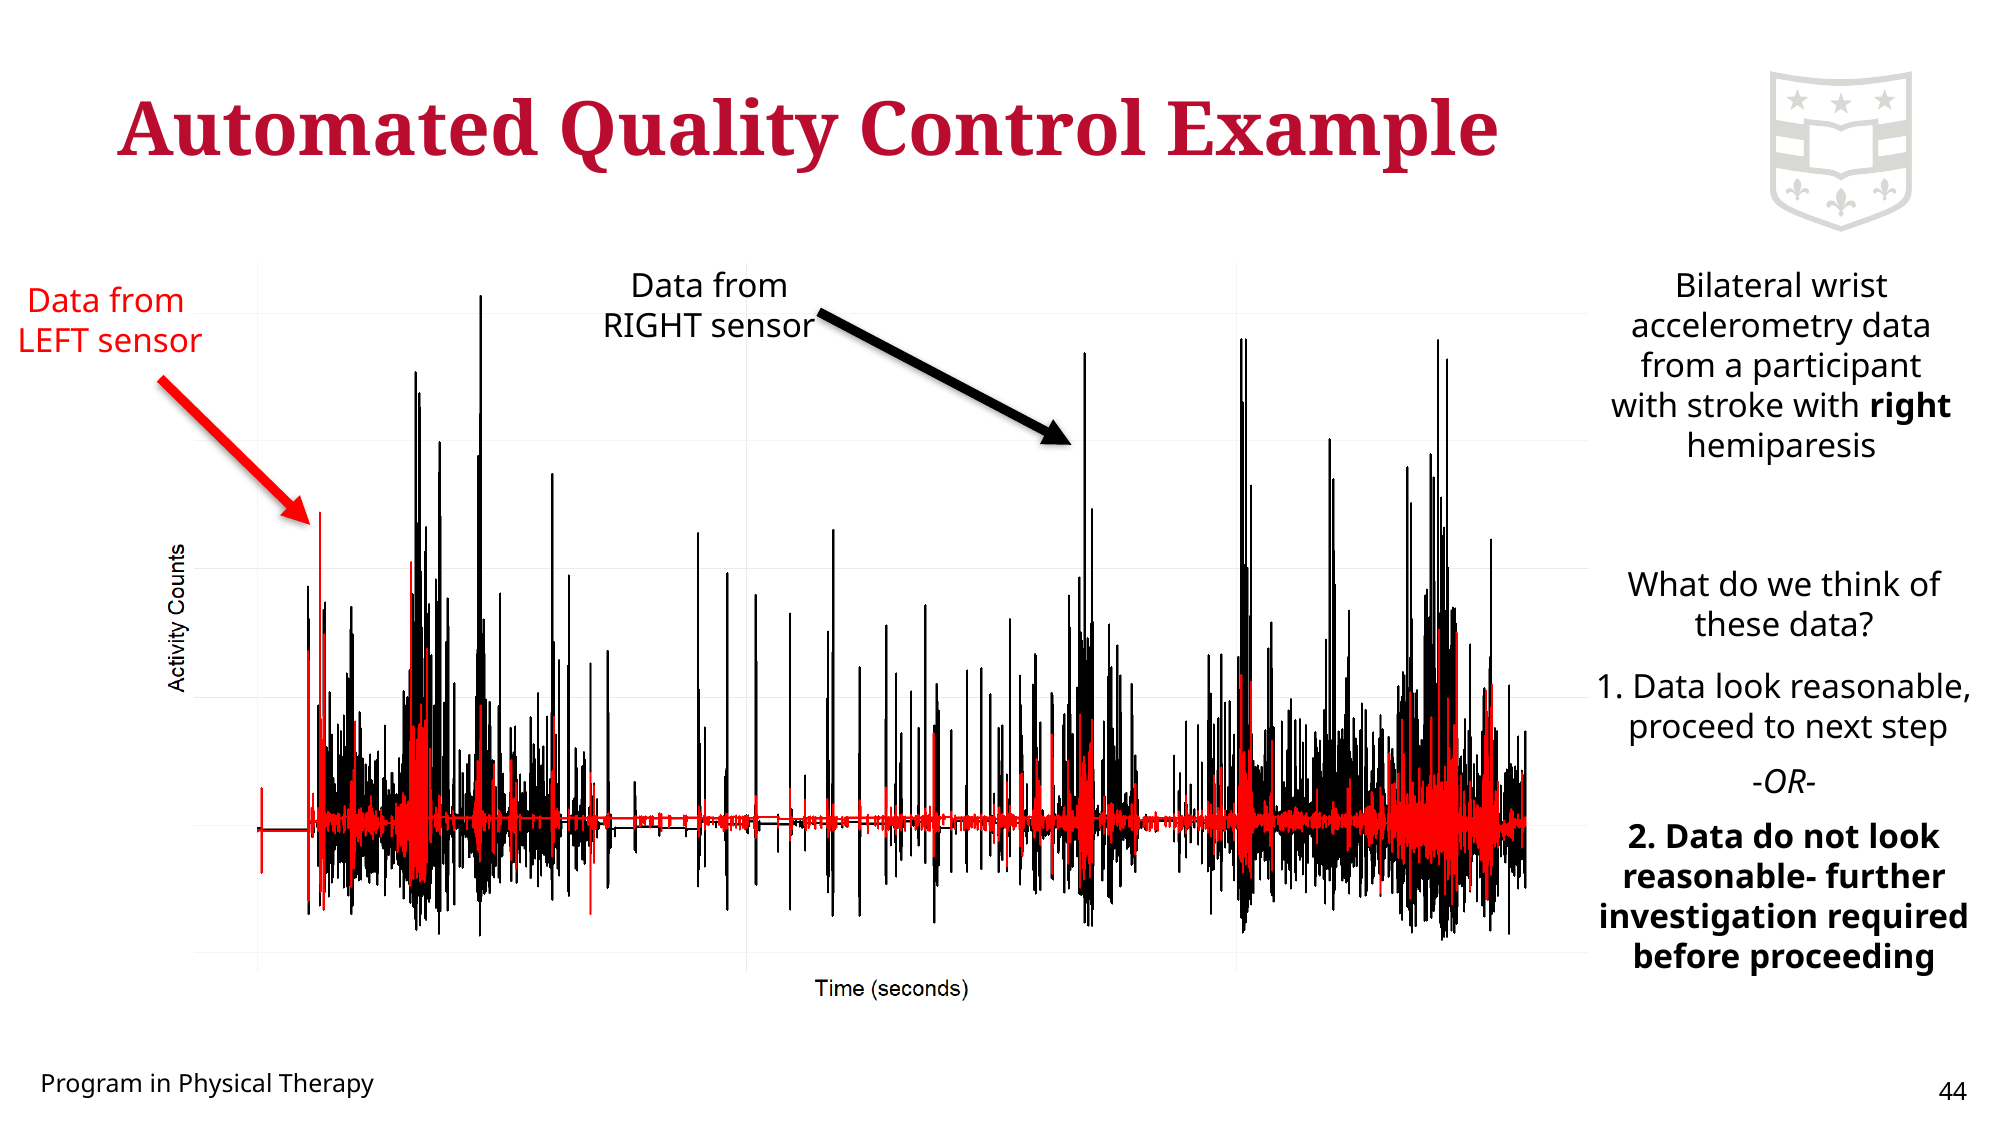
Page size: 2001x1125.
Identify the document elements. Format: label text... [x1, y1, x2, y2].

text_box Bilateral wrist accelerometry data from a participant with stroke with right hemiparesis [1598, 257, 1974, 512]
text_box What do we think of these data? 1. Data look reasonable, proceed to next step -OR- 2. Data do not look reasonable- further investigation required before proceeding [1578, 555, 1990, 1018]
text_box Data from LEFT sensor [0, 272, 154, 407]
picture [1770, 71, 1912, 232]
picture [159, 257, 1596, 1007]
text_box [159, 378, 311, 526]
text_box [818, 311, 1072, 446]
title Automated Quality Control Example [102, 45, 1686, 207]
